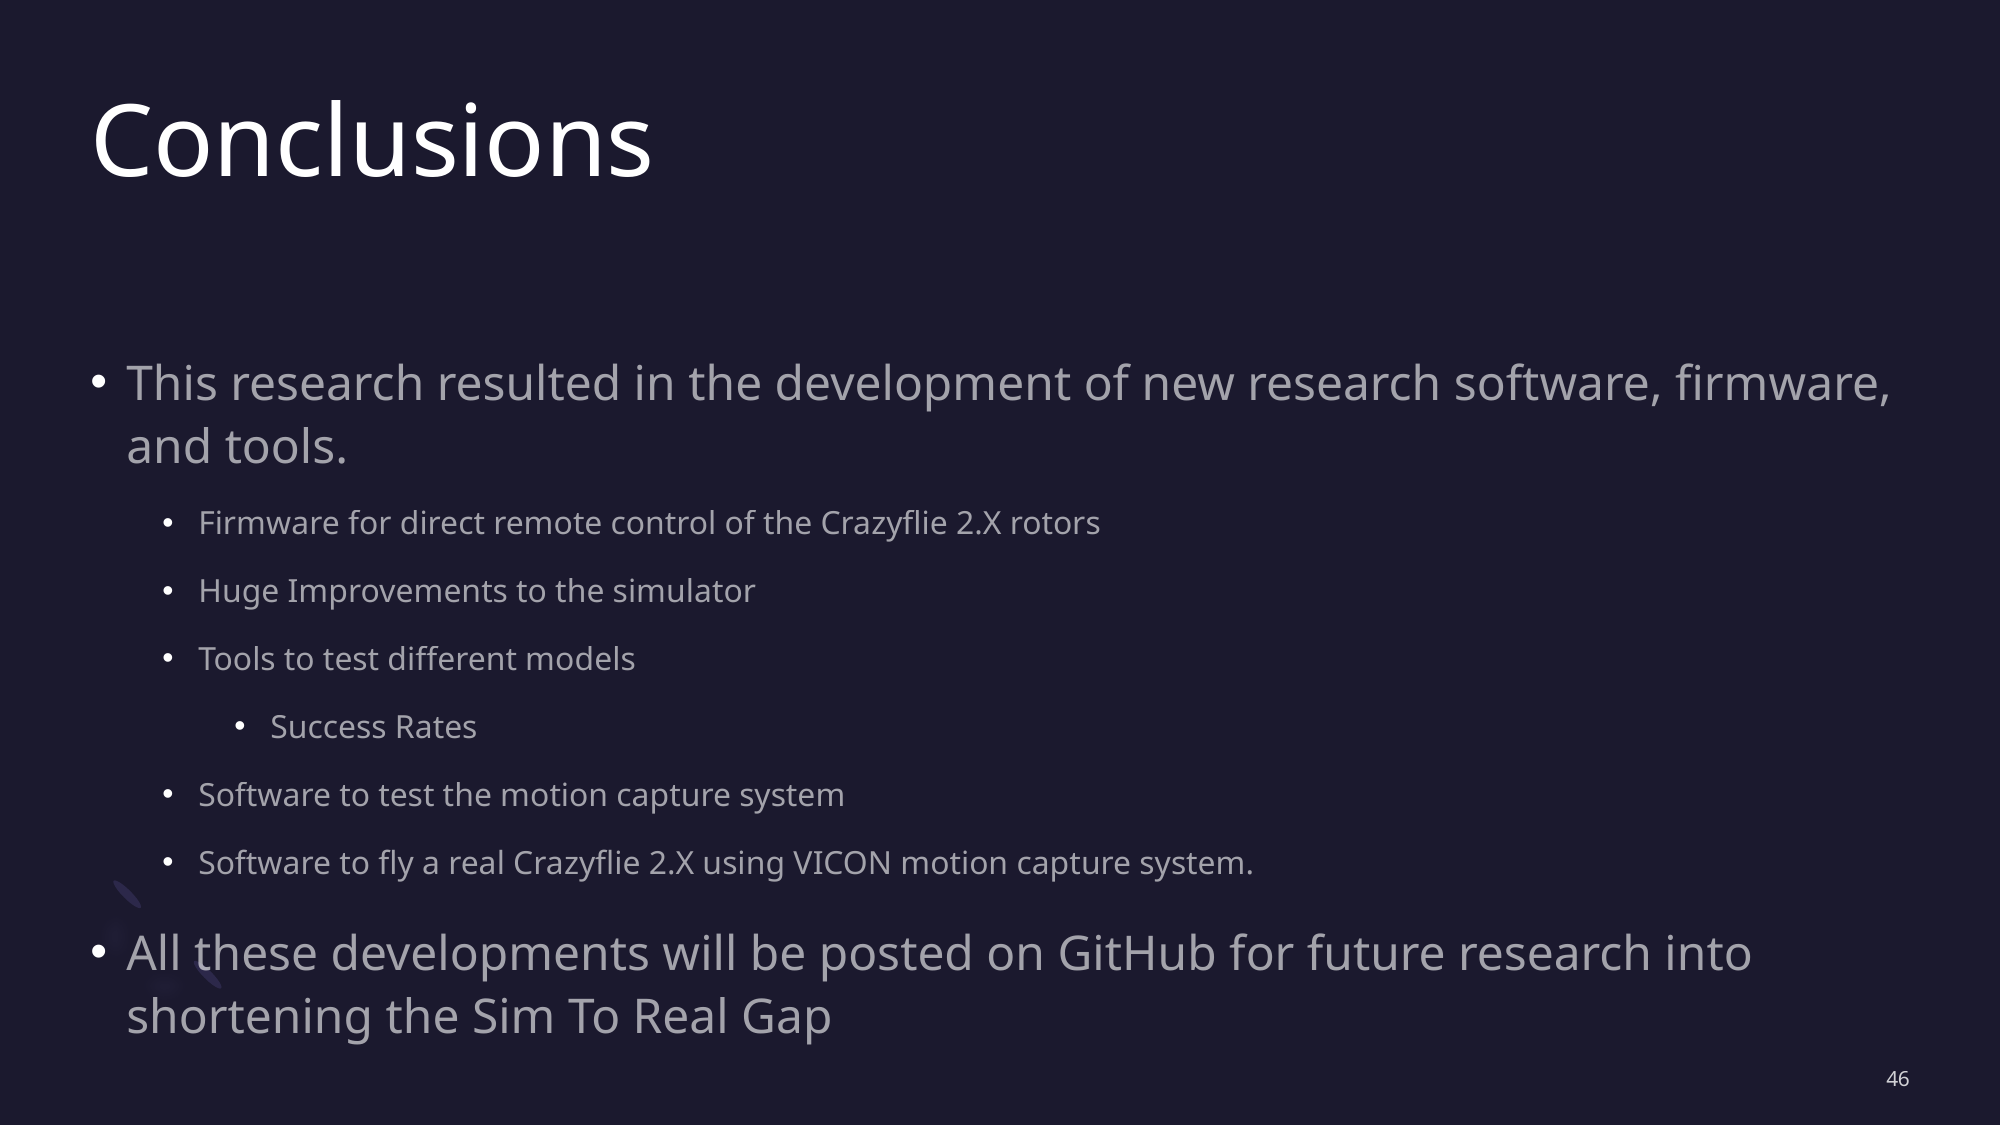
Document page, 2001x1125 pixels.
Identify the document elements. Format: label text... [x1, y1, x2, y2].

list This research resulted in the development of new research software, firmware, and tools. Firmware for direct remote control of the Crazyflie 2.X rotors Huge Improvements to the simulator Tools to test different models Success Rates Software to test the motion capture system Software to fly a real Crazyflie 2.X using VICON motion capture system. All these developments will be posted on GitHub for future research into shortening the Sim To Real Gap [90, 346, 1910, 1049]
title Conclusions [90, 90, 1910, 309]
slide_number 46 [1632, 1067, 1910, 1093]
